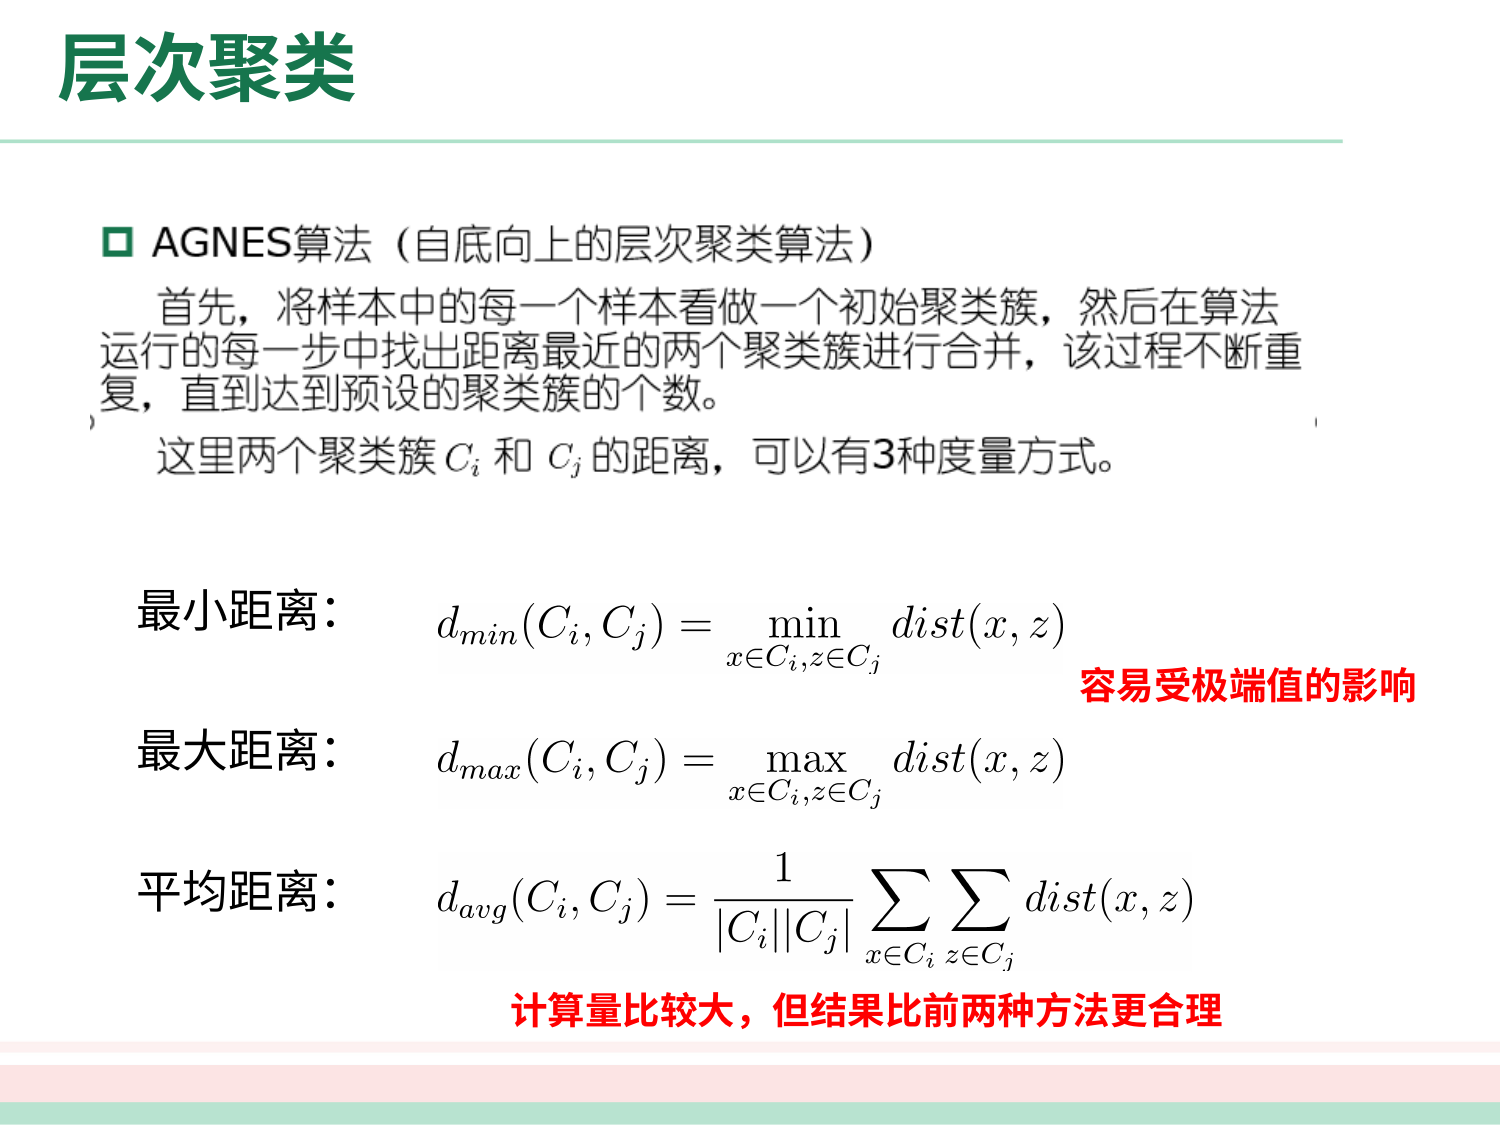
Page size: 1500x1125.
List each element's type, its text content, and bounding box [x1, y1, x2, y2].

text_box 计算量比较大，但结果比前两种方法更合理 [495, 979, 1372, 1040]
text_box 容易受极端值的影响 [1064, 655, 1445, 715]
title 层次聚类 [42, 7, 1337, 135]
picture [0, 0, 1500, 1125]
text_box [436, 848, 1194, 974]
list 最小距离： 最大距离： 平均距离： [121, 580, 1500, 977]
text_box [436, 599, 1065, 679]
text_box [436, 734, 1065, 814]
